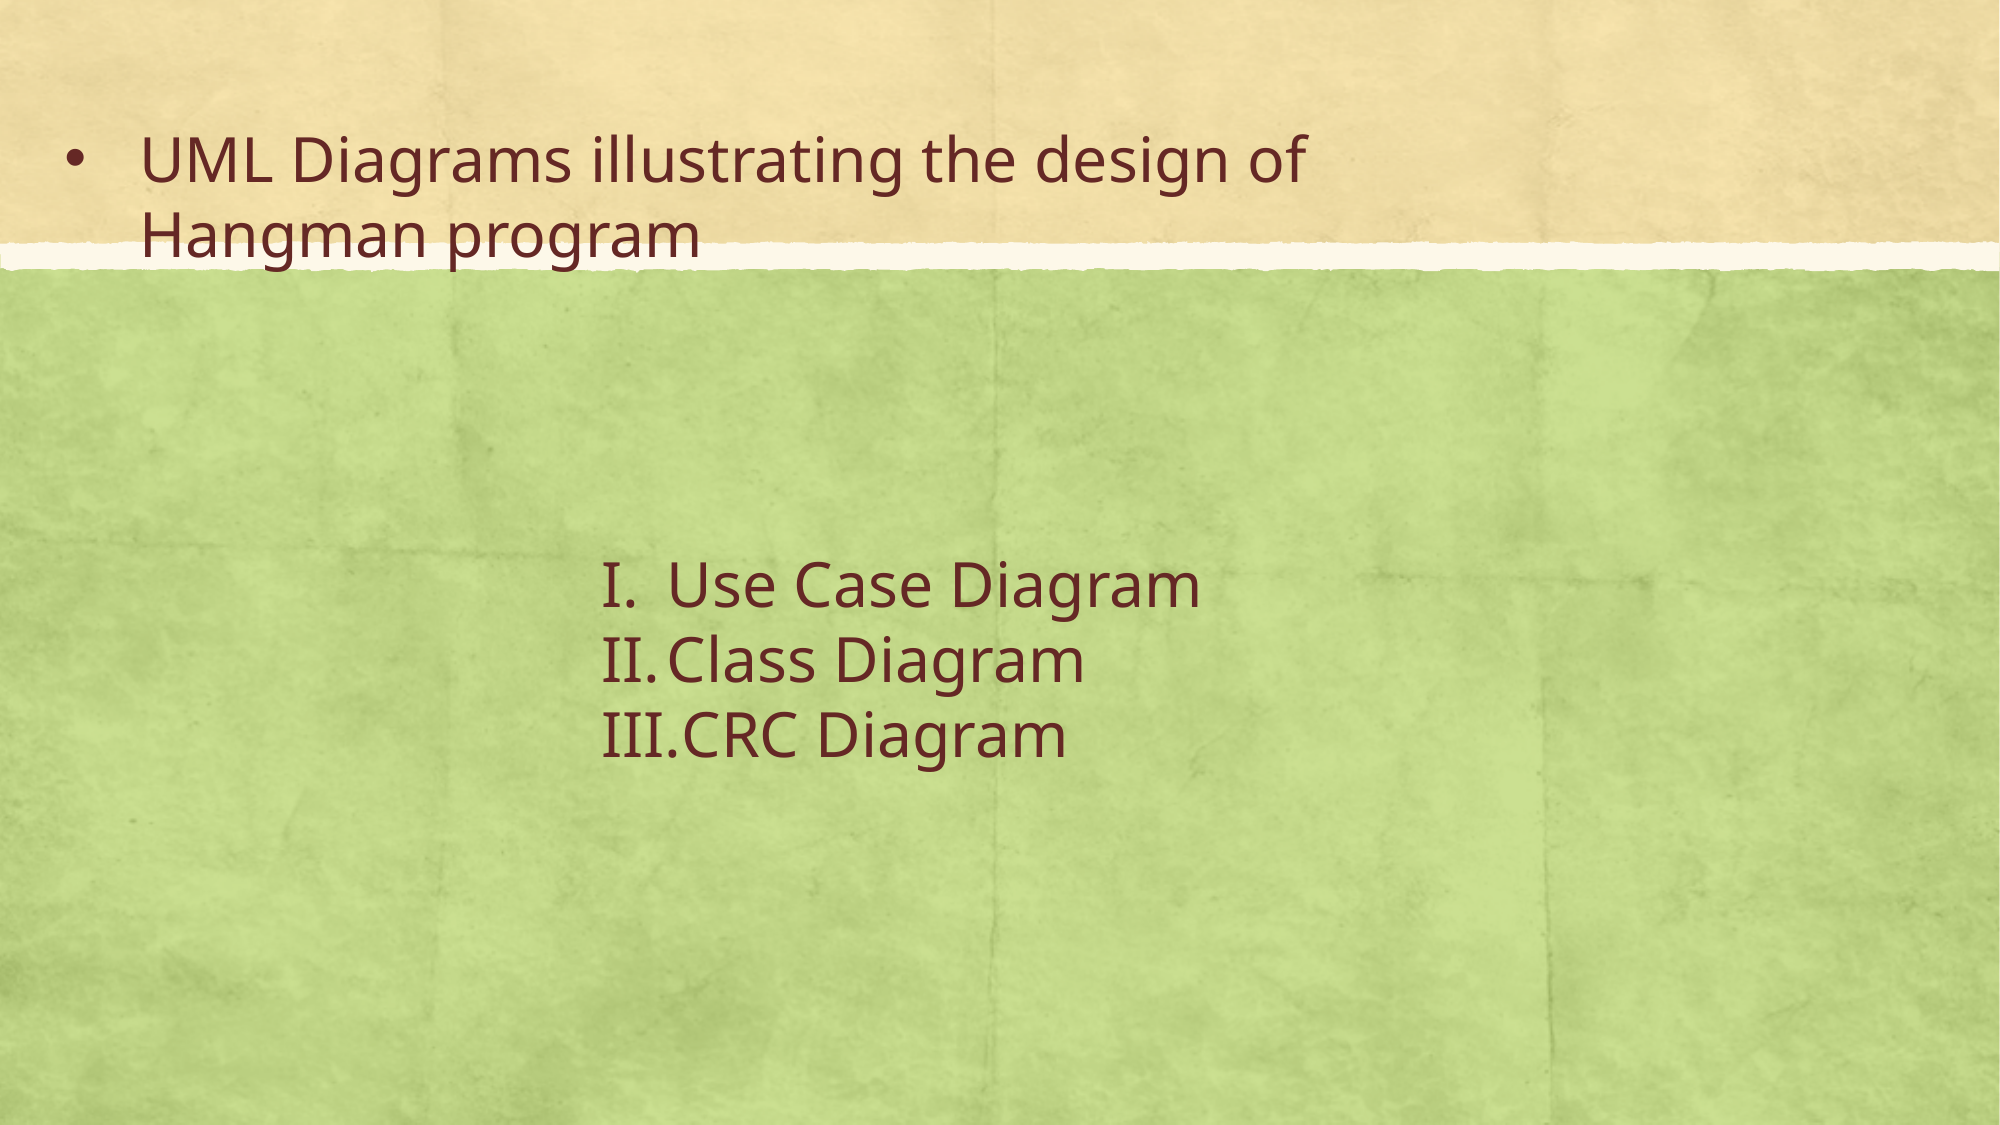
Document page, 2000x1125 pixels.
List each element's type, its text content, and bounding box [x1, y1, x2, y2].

text_box Use Case Diagram Class Diagram CRC Diagram [586, 537, 1219, 823]
text_box UML Diagrams illustrating the design of Hangman program [49, 112, 1400, 368]
